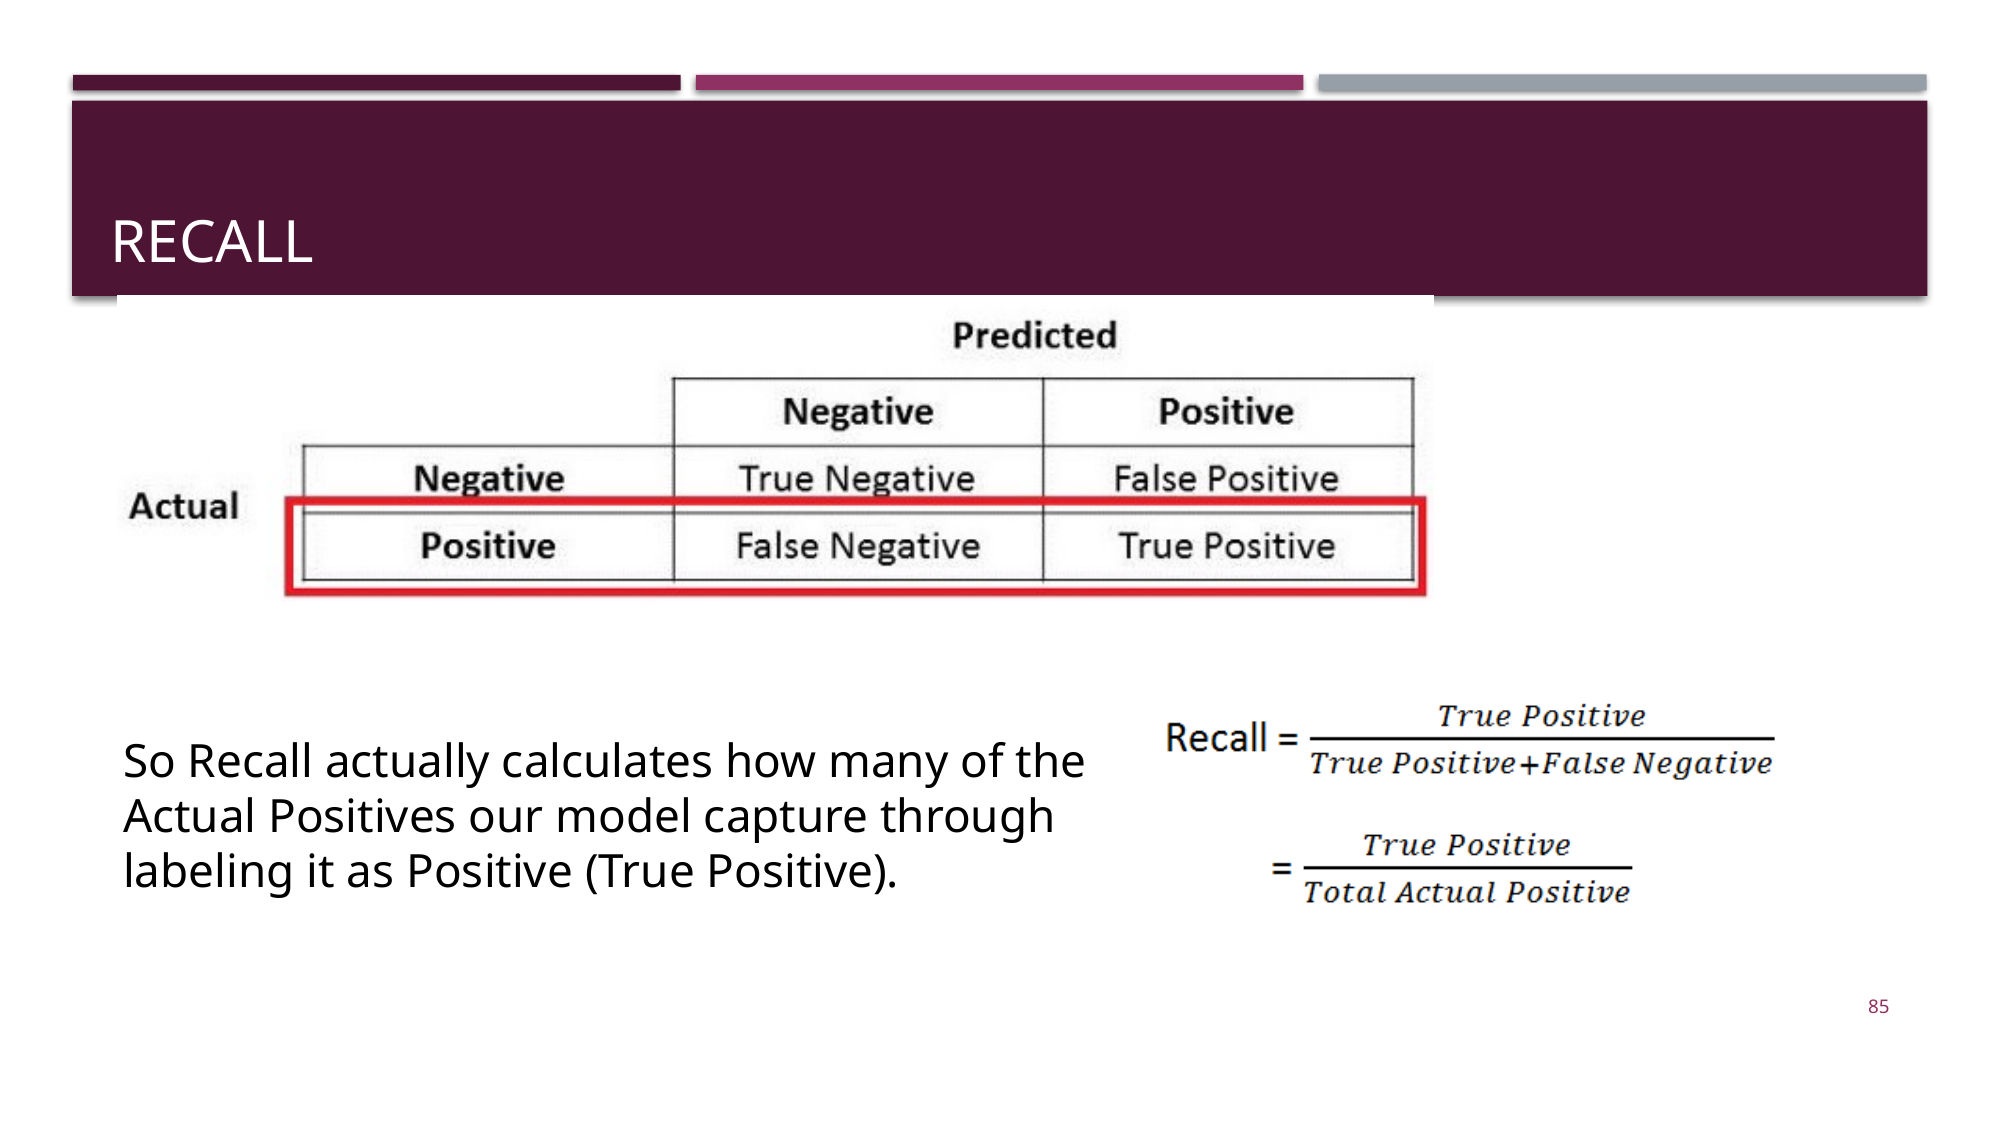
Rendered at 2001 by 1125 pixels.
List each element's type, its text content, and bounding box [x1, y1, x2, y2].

text_box So Recall actually calculates how many of the Actual Positives our model capture through labeling it as Positive (True Positive). [108, 724, 1109, 904]
picture [116, 294, 1434, 603]
slide_number 85 [1732, 977, 1905, 1037]
picture [1145, 687, 1800, 920]
title RECALL [95, 115, 1905, 282]
